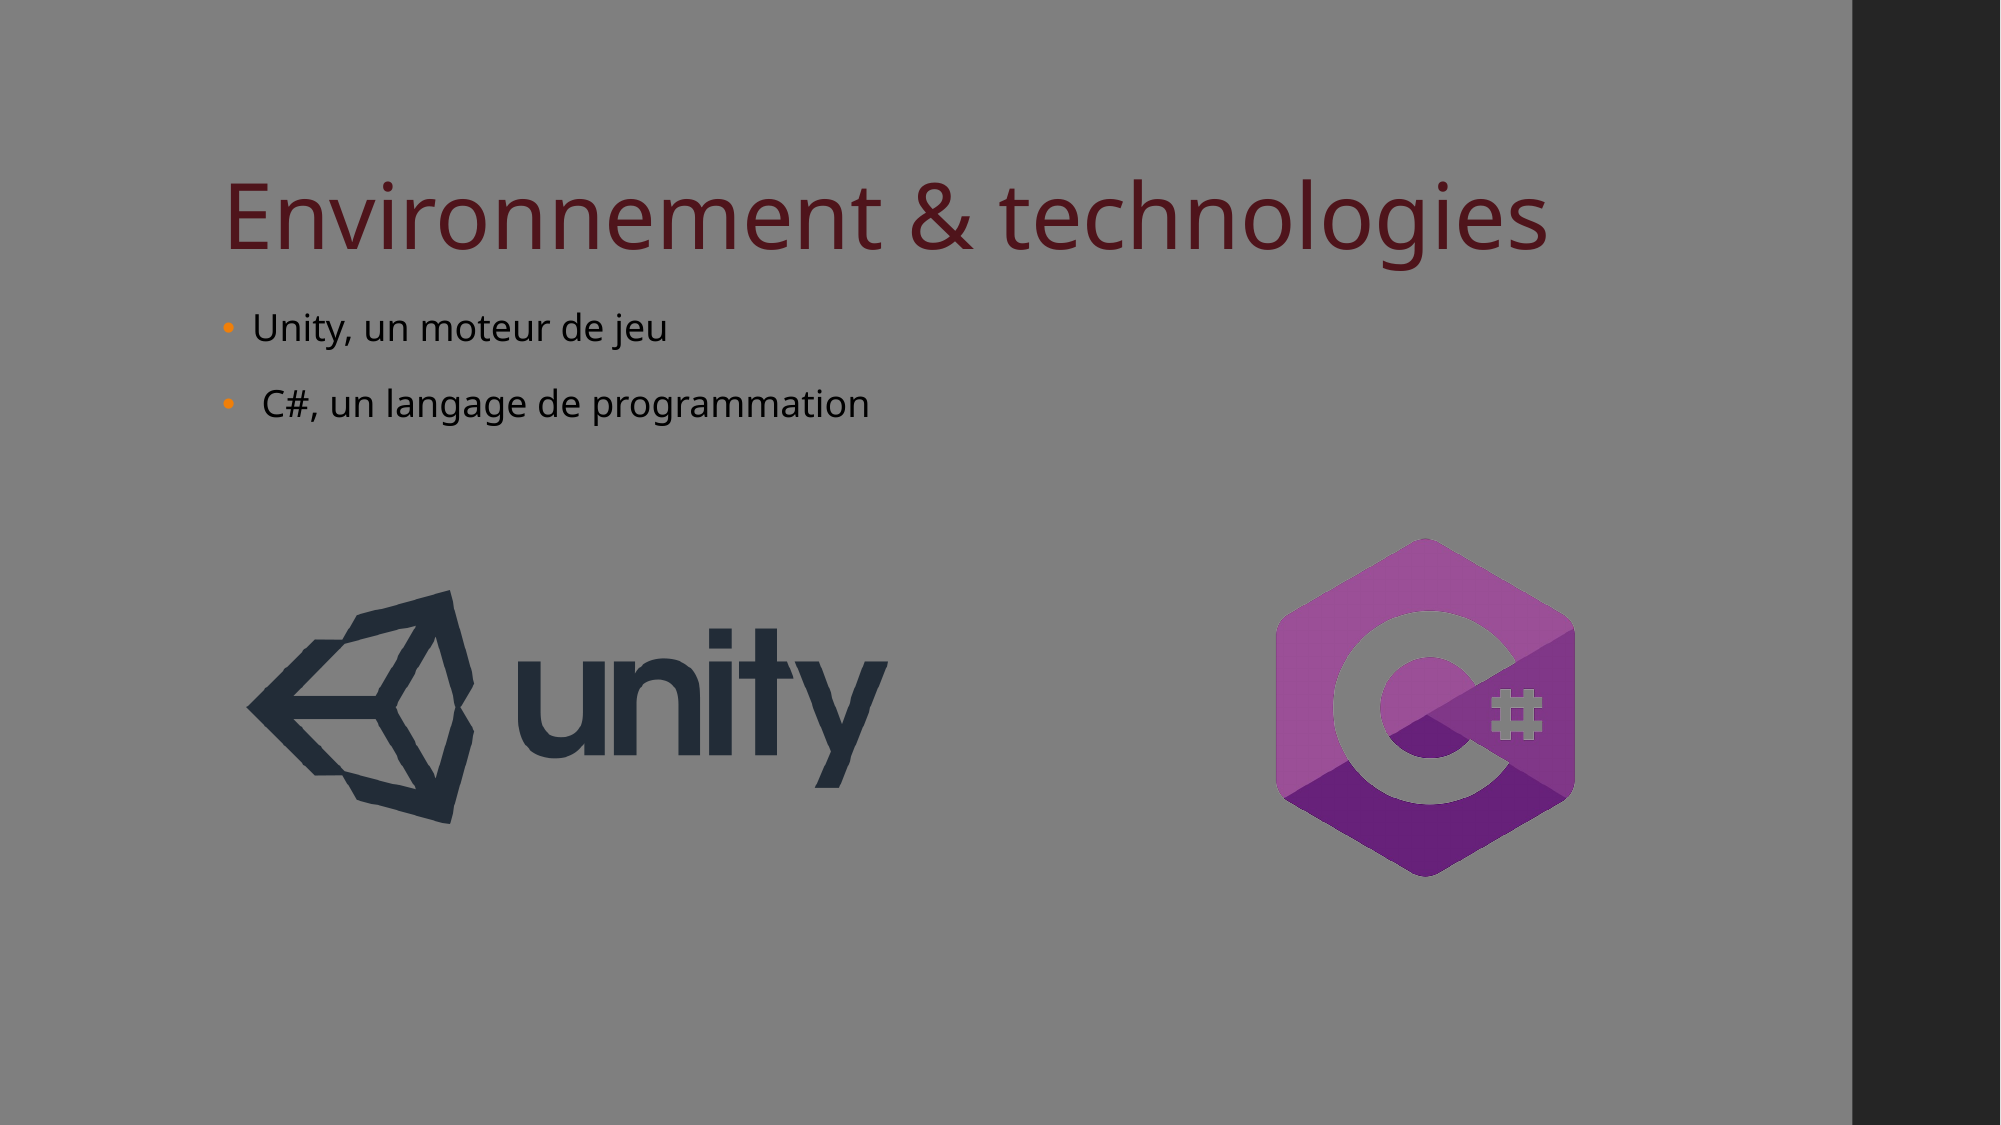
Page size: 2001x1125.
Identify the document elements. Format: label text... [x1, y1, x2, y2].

picture [1232, 514, 1618, 900]
picture [246, 590, 888, 825]
title Environnement & technologies [206, 60, 1797, 278]
list Unity, un moteur de jeu C#, un langage de programmation [206, 299, 1617, 1014]
